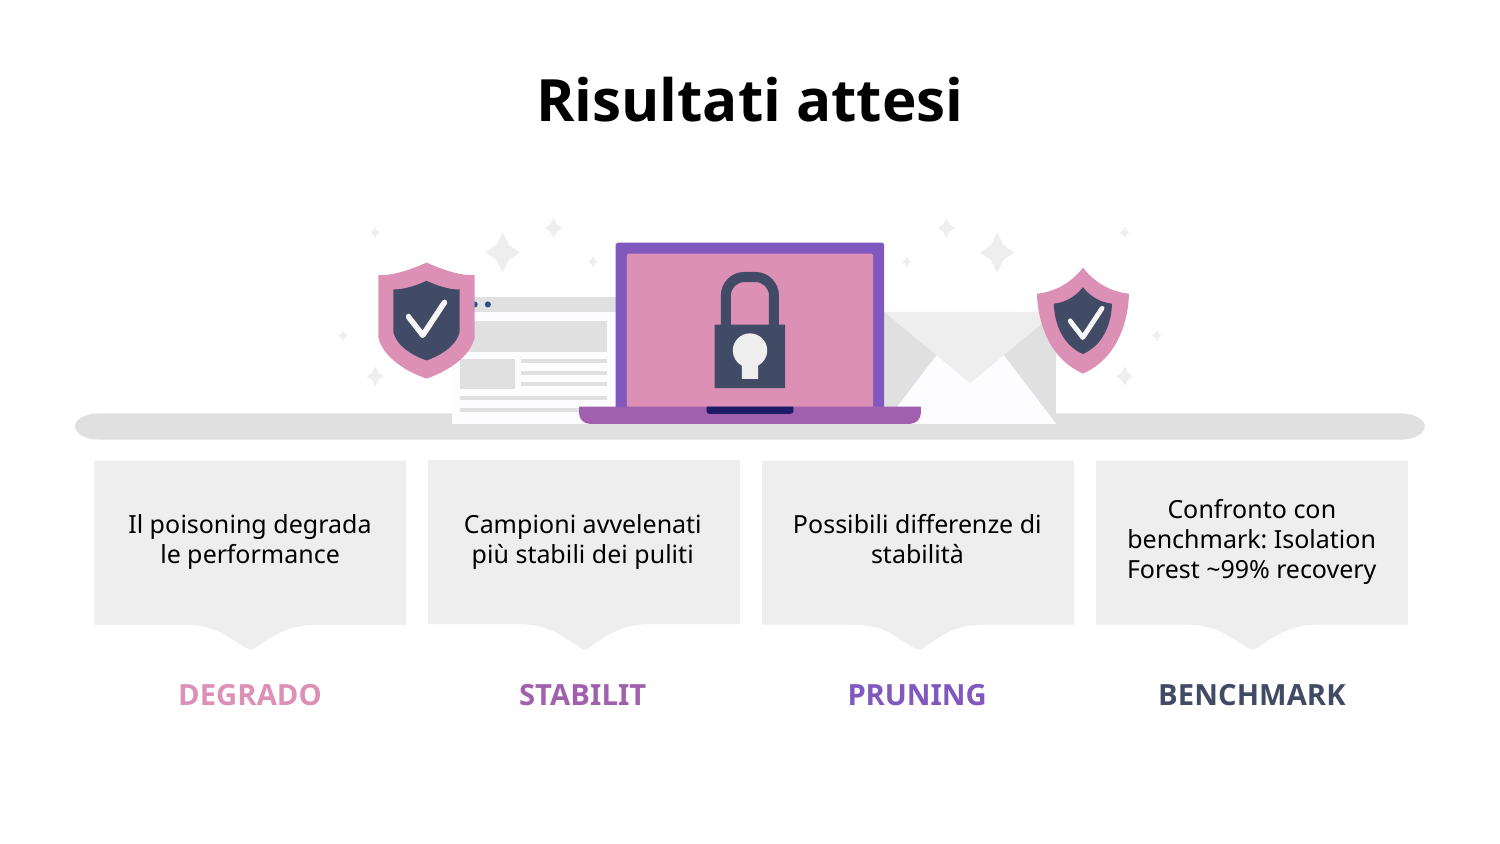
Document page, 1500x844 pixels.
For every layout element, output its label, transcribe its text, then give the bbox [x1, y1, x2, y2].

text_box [74, 217, 1426, 440]
title Risultati attesi [75, 48, 1425, 142]
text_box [92, 460, 408, 730]
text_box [1094, 460, 1410, 730]
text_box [759, 460, 1076, 730]
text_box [425, 459, 741, 730]
